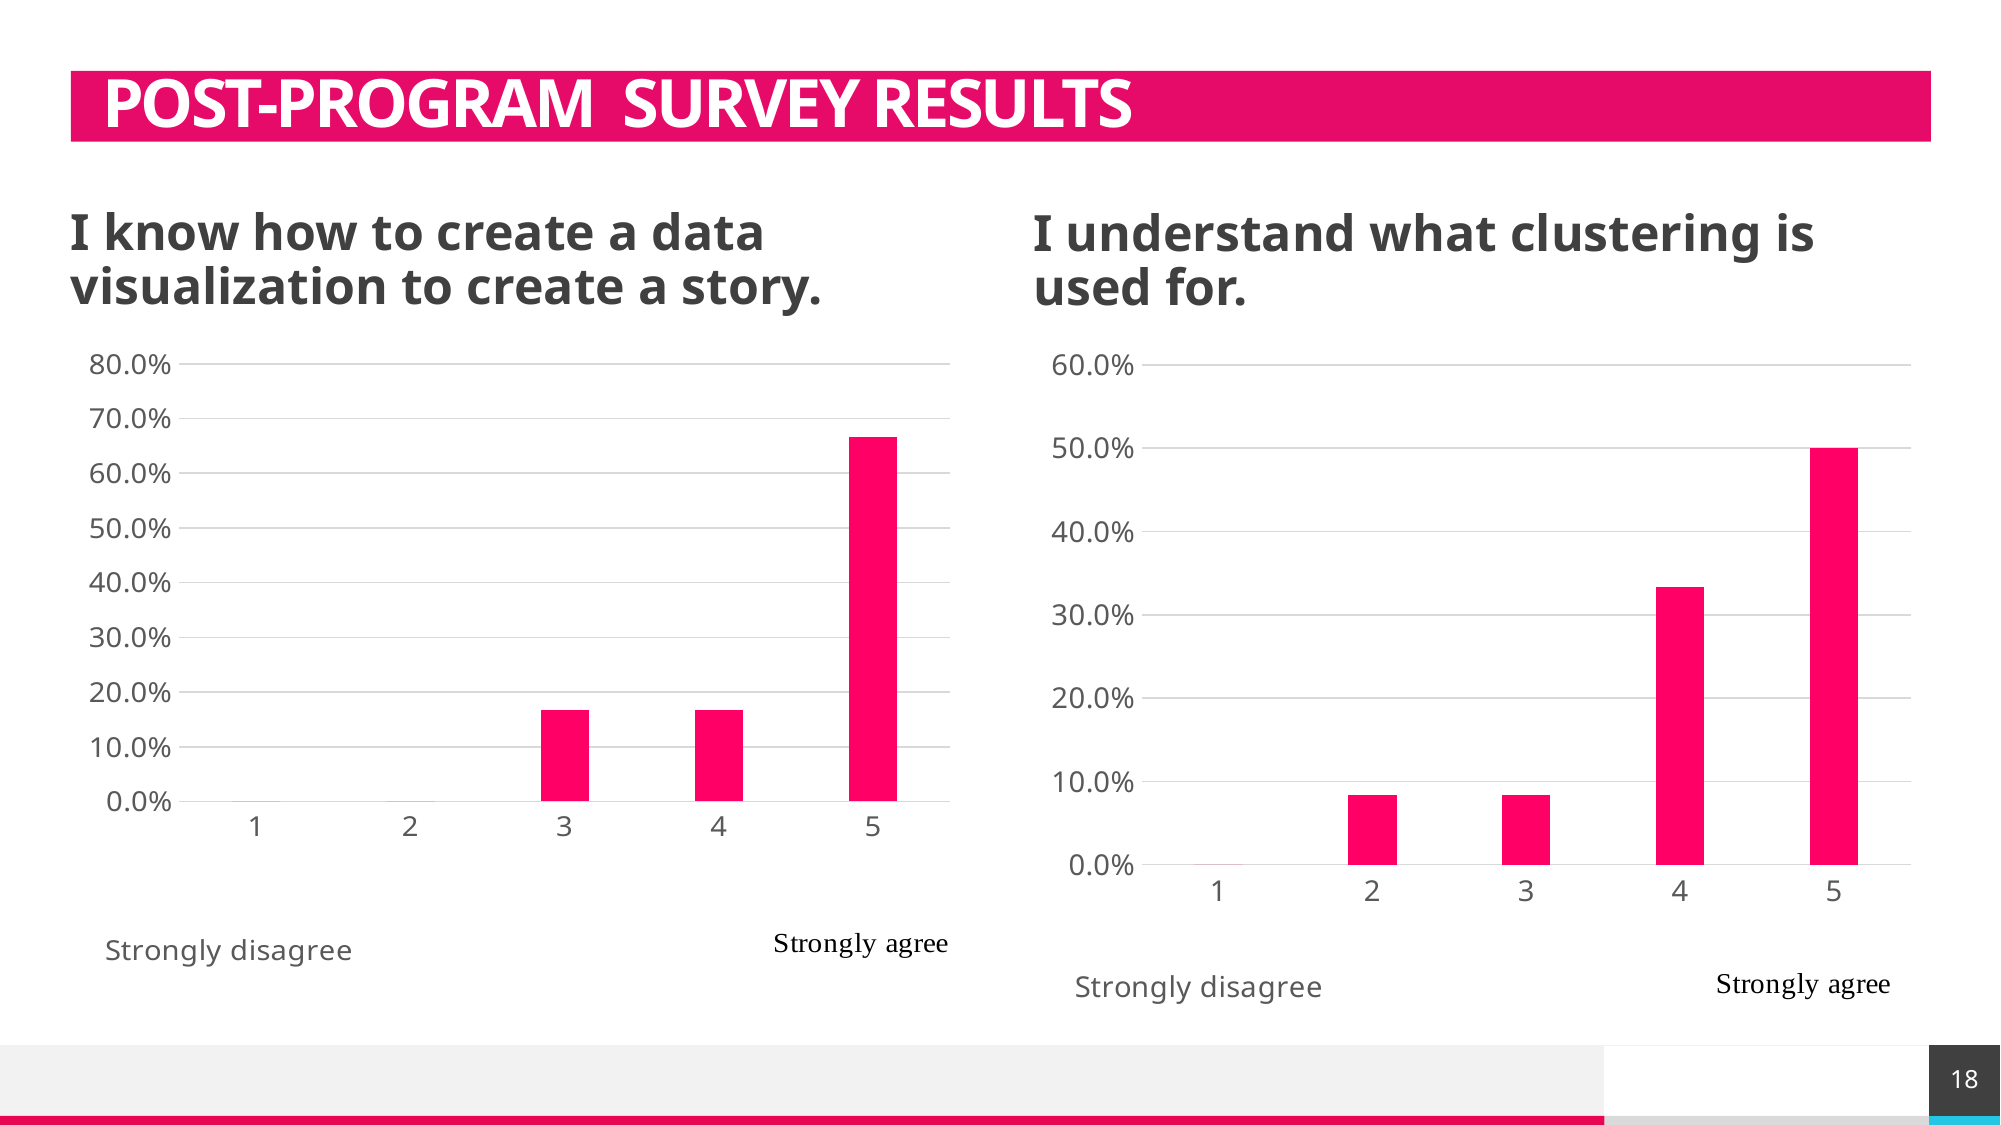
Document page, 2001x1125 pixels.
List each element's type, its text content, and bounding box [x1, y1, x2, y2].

list I know how to create a data visualization to create a story. [70, 207, 969, 267]
slide_number 18 [1929, 1045, 2000, 1116]
list I understand what clustering is used for. [1033, 207, 1932, 267]
chart [1033, 331, 1930, 1016]
chart [70, 331, 969, 1016]
title POST-PROGRAM SURVEY RESULTS [70, 70, 1931, 142]
